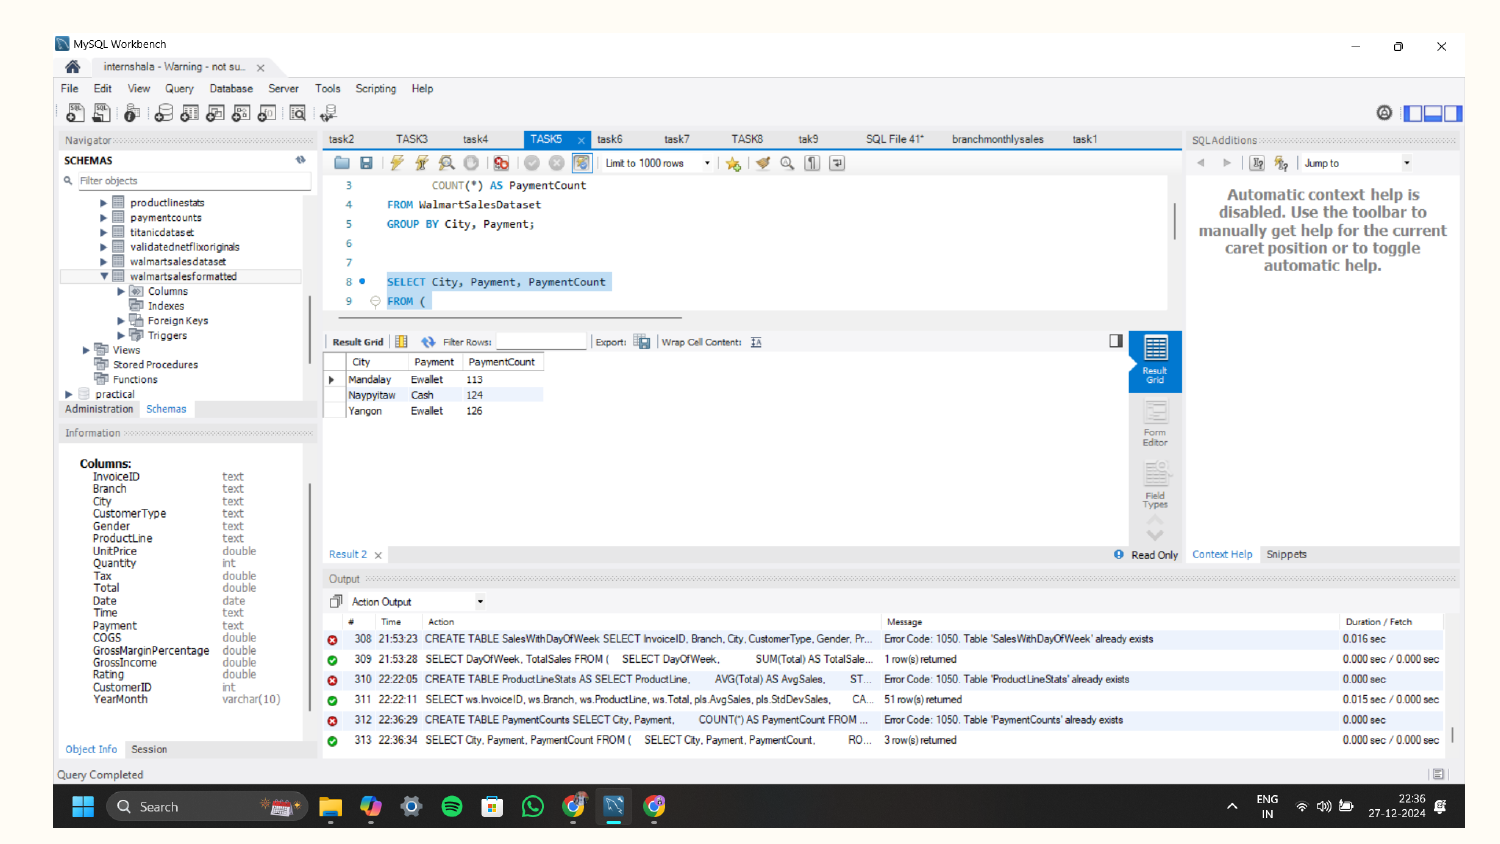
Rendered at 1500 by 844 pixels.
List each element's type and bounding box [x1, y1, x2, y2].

picture [53, 33, 1465, 828]
